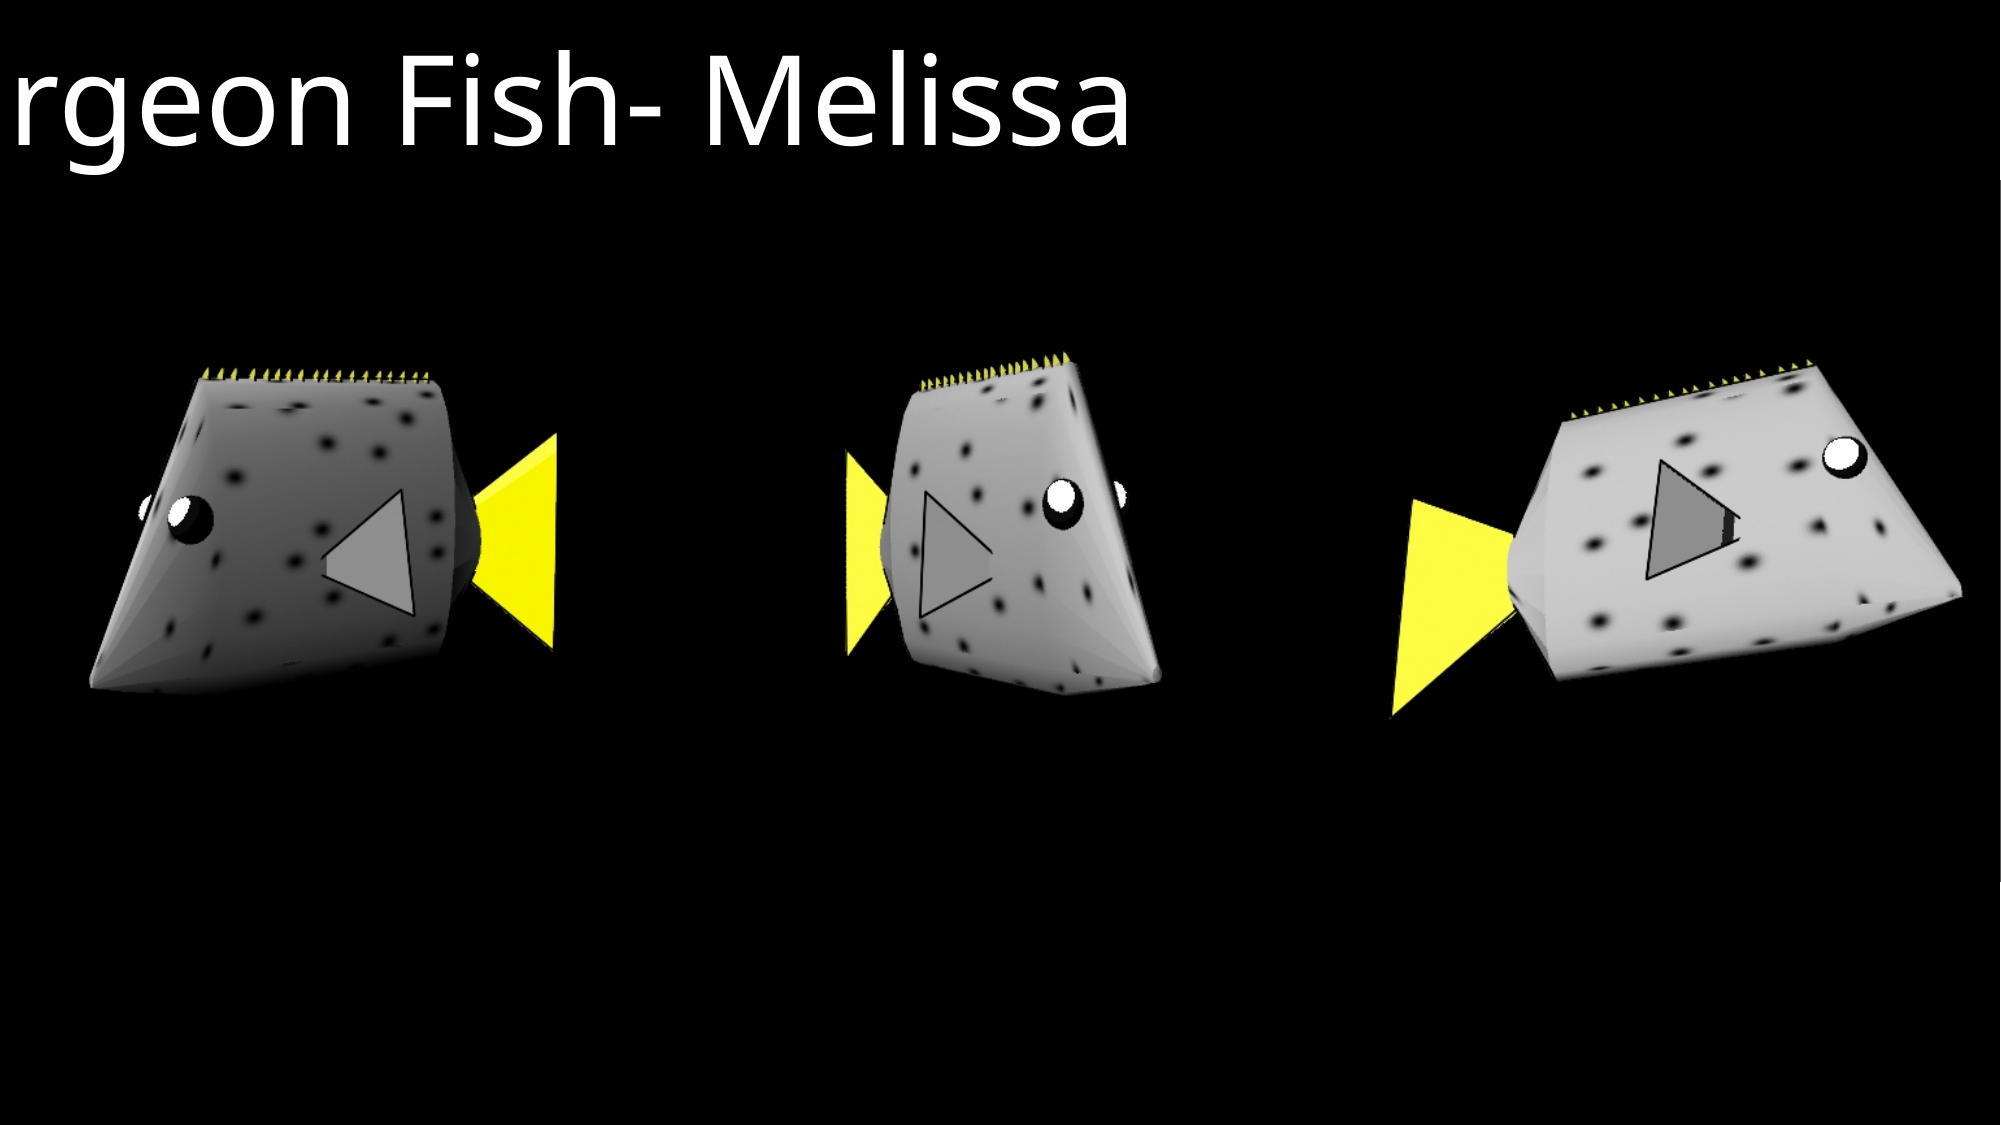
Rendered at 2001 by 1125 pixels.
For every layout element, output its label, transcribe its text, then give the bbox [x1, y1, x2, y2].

picture [669, 180, 2001, 882]
title Surgeon Fish- Melissa [0, 7, 1188, 181]
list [1, 180, 669, 882]
